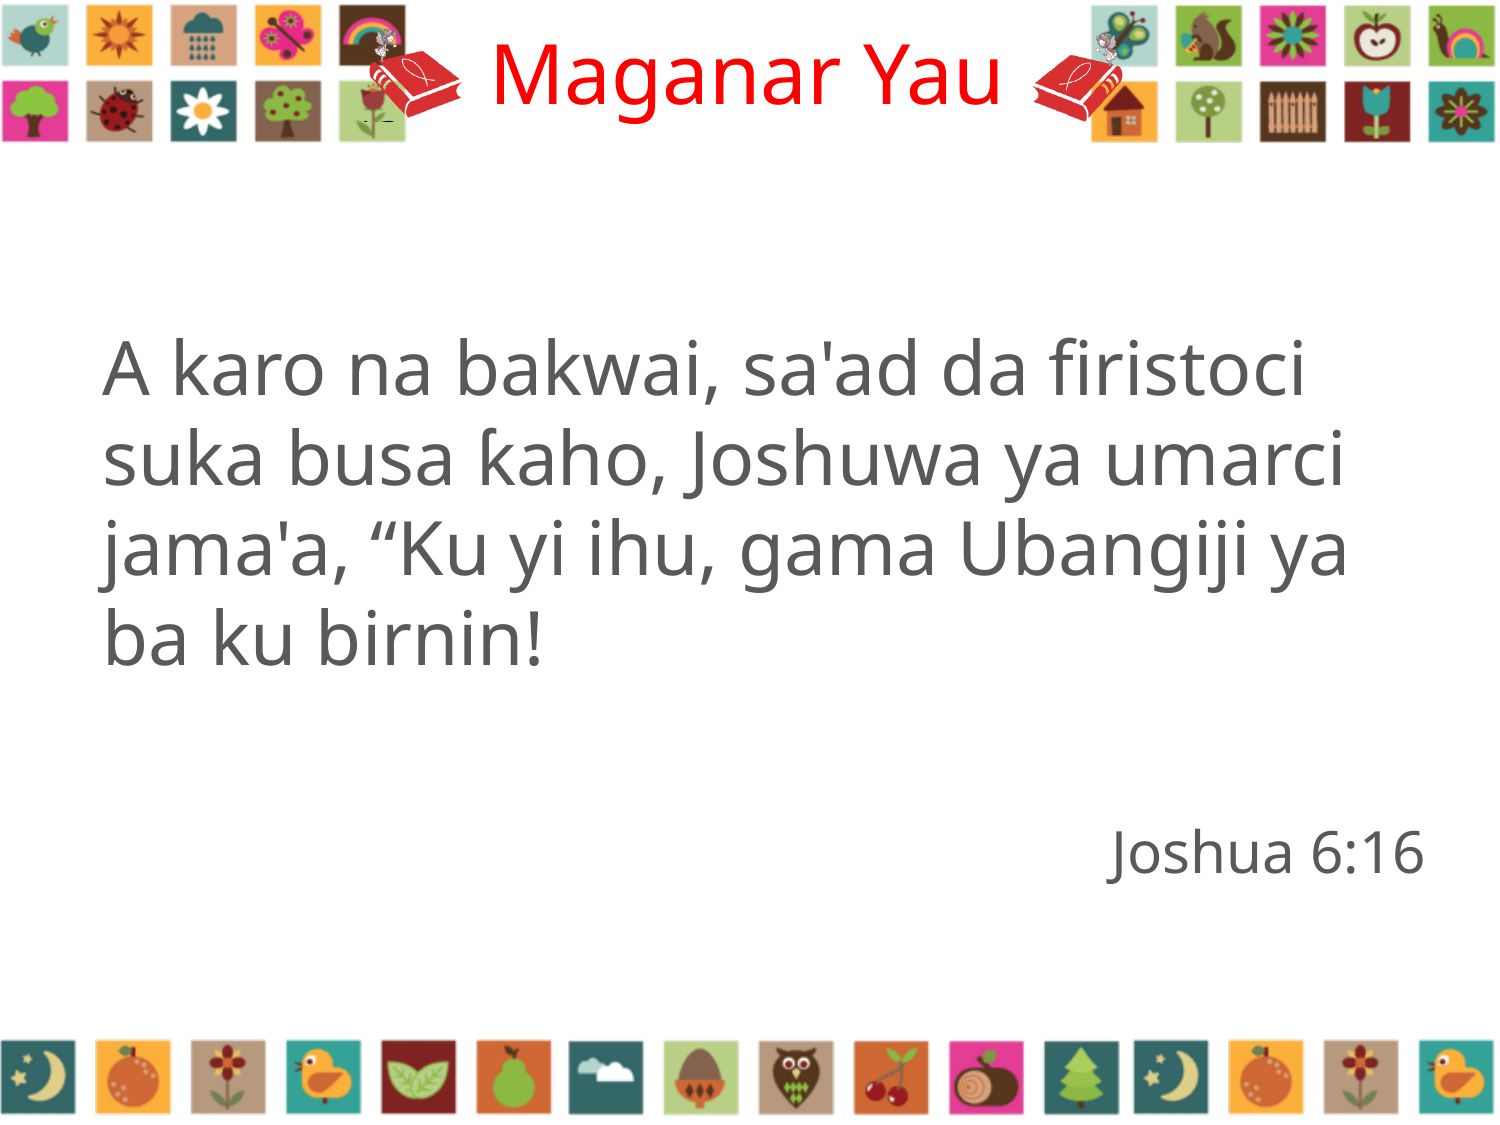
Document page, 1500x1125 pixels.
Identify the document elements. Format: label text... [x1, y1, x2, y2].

text_box A karo na bakwai, sa'ad da firistoci suka busa ƙaho, Joshuwa ya umarci jama'a, “Ku yi ihu, gama Ubangiji ya ba ku birnin! [87, 313, 1435, 689]
picture [1000, 3, 1500, 150]
text_box Maganar Yau [492, 13, 1078, 129]
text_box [0, 1028, 1500, 1118]
text_box Joshua 6:16 [808, 807, 1441, 893]
picture [0, 3, 494, 150]
